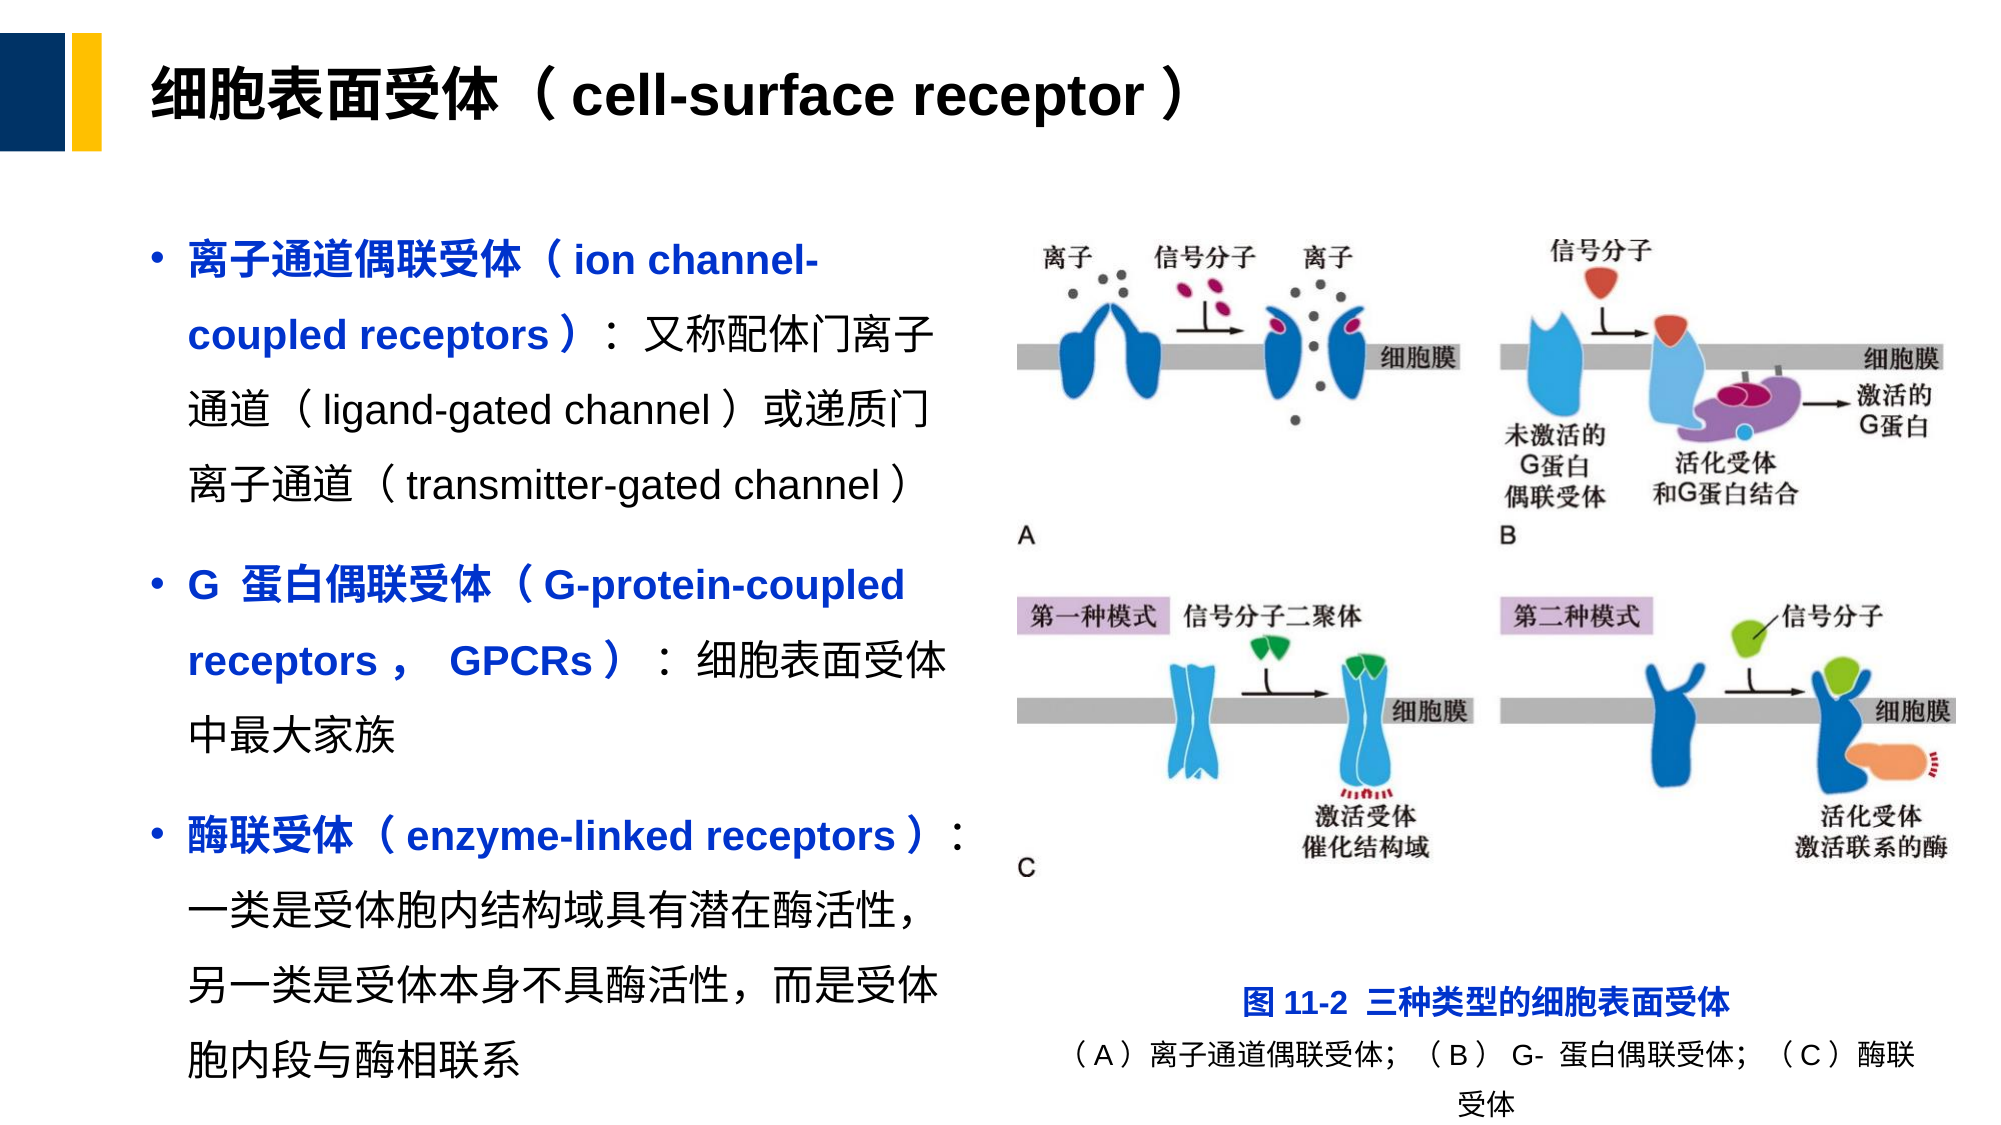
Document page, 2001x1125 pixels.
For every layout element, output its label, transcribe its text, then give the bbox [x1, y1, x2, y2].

title 细胞表面受体（cell-surface receptor） [135, 33, 1950, 152]
picture [1017, 239, 1956, 877]
text_box 图11-2 三种类型的细胞表面受体 （A）离子通道偶联受体；（B）G- 蛋白偶联受体；（C）酶联受体 [1031, 964, 1942, 1125]
list 离子通道偶联受体（ion channel-coupled receptors）：又称配体门离子通道（ligand-gated channel）或递质门离子通道（transmitter-gated channel） G 蛋白偶联受体（G-protein-coupled receptors， GPCRs） ：细胞表面受体中最大家族 酶联受体（enzyme-linked receptors）：一类是受体胞内结构域具有潜在酶活性，另一类是受体本身不具酶活性，而是受体胞内段与酶相联系 [135, 200, 983, 1092]
